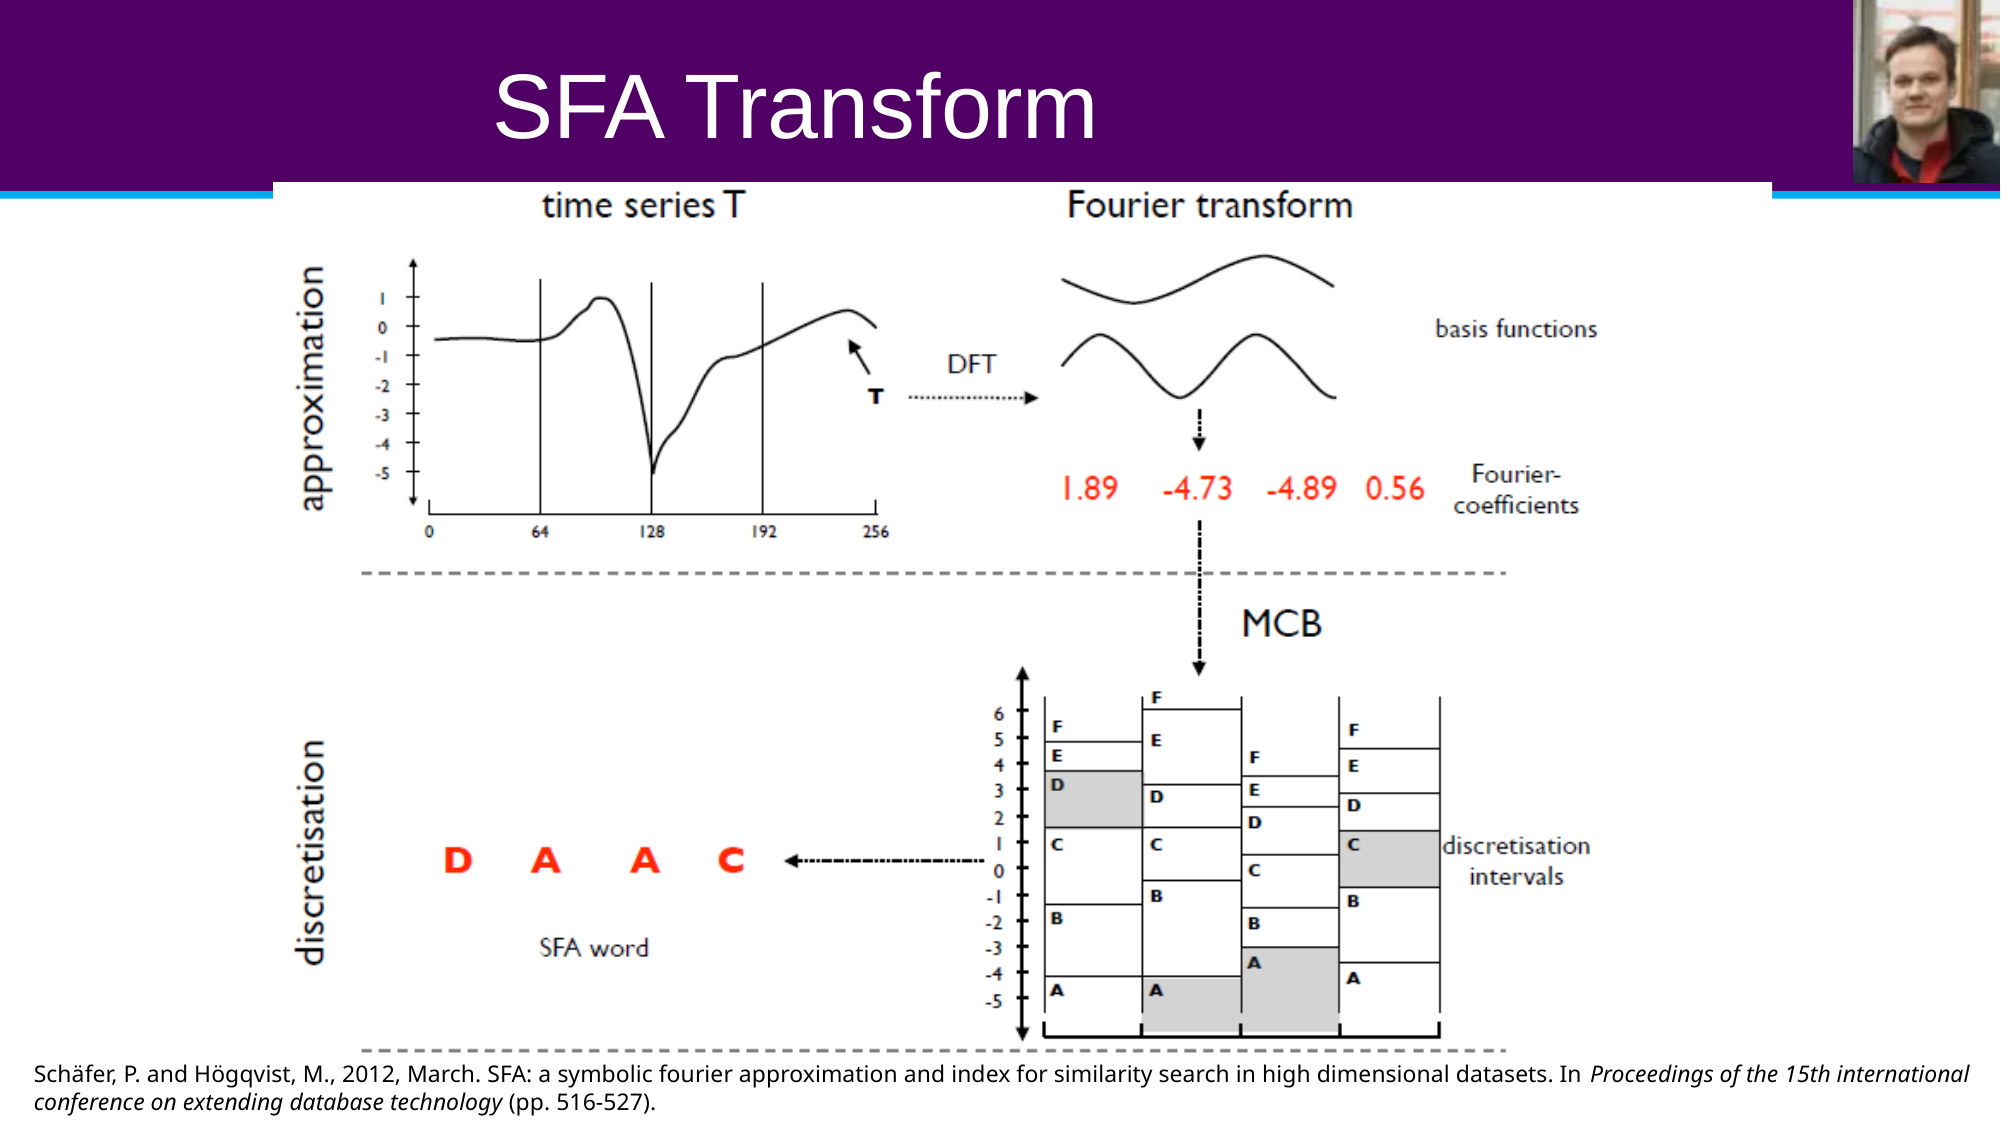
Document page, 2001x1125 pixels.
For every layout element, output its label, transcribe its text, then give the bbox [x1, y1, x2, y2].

text_box Schäfer, P. and Högqvist, M., 2012, March. SFA: a symbolic fourier approximation and index for similarity search in high dimensional datasets. In Proceedings of the 15th international conference on extending database technology (pp. 516-527). [0, 1044, 2000, 1093]
title SFA Transform [477, 31, 1494, 128]
picture [1853, 0, 2000, 183]
picture [272, 182, 1773, 1065]
